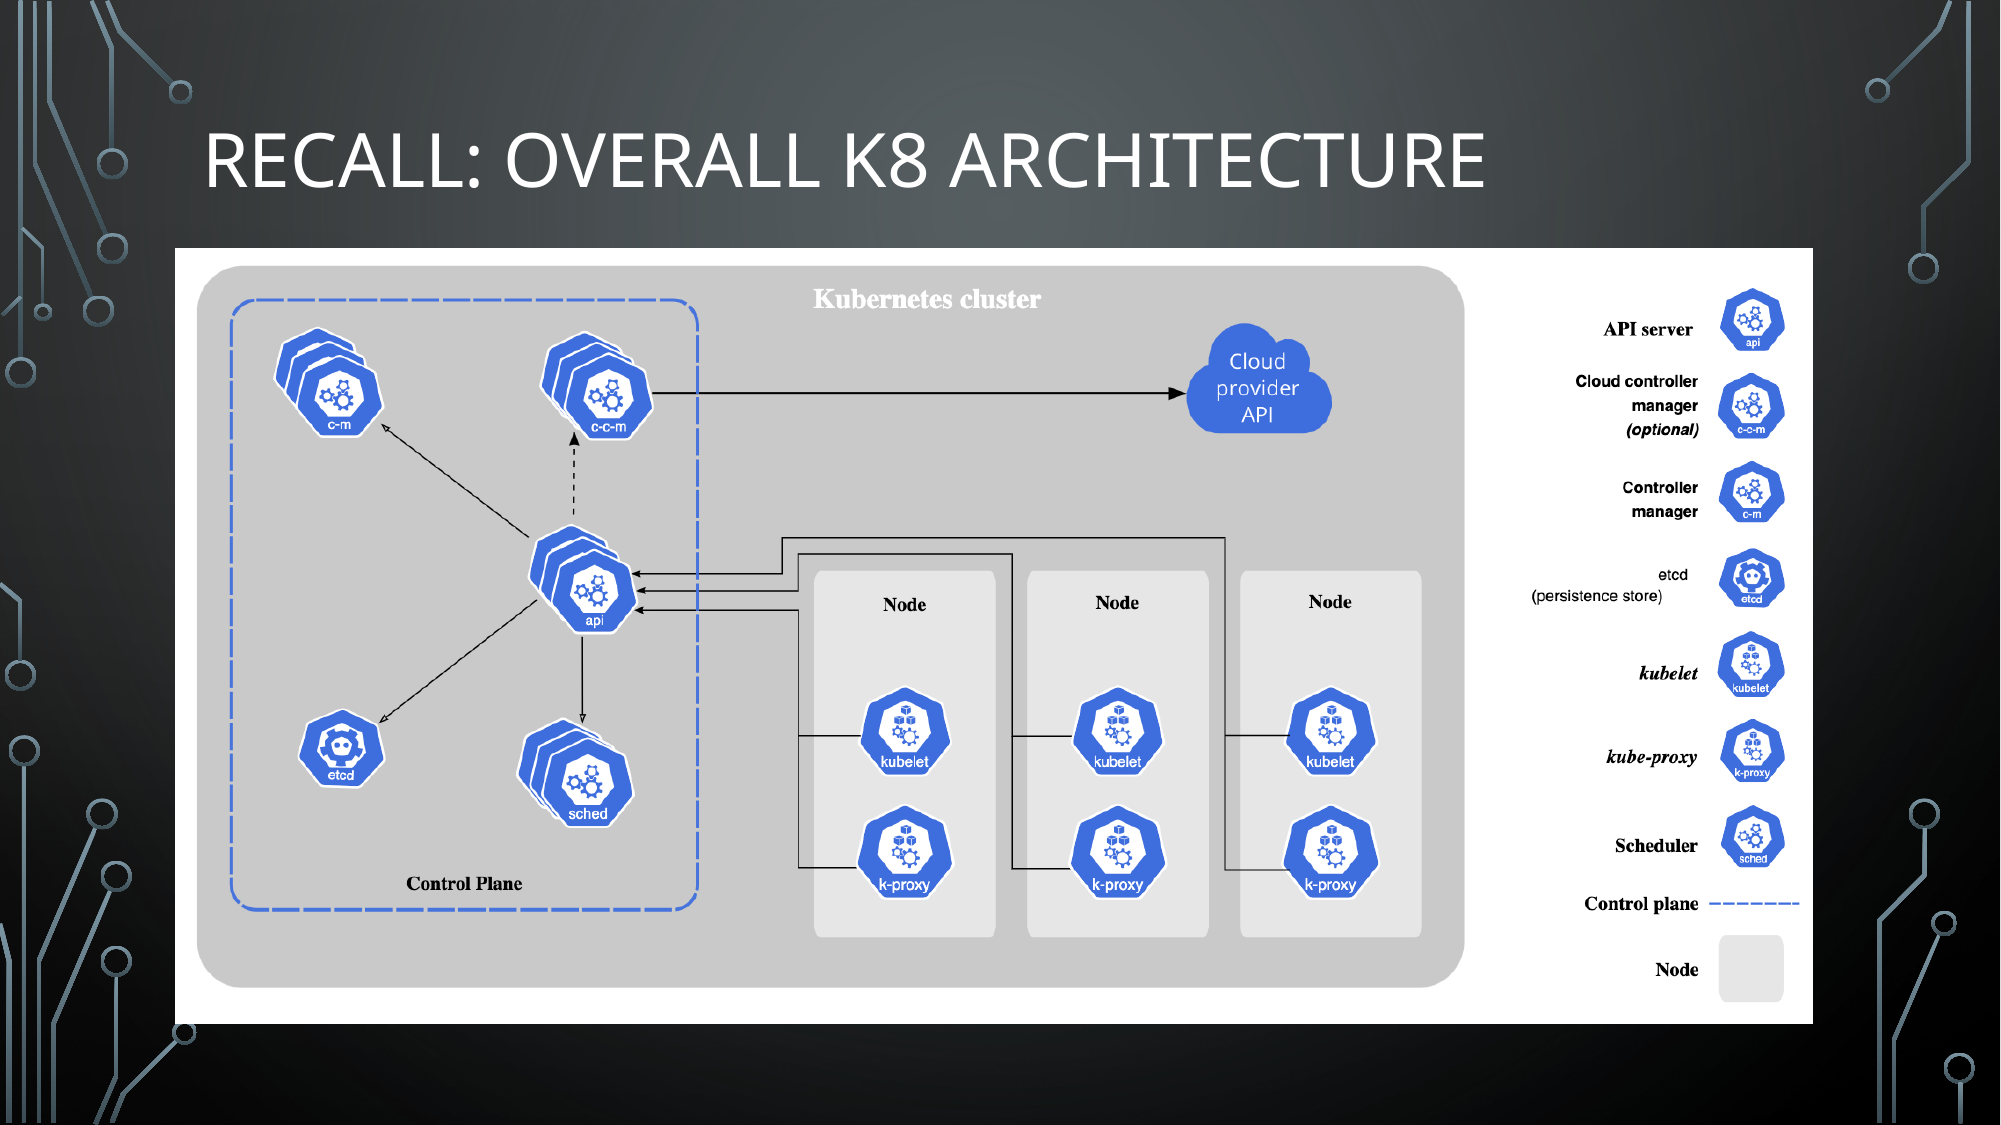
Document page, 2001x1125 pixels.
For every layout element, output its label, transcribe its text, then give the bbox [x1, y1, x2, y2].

picture [174, 248, 1813, 1024]
title Recall: Overall K8 Architecture [187, 101, 1813, 225]
